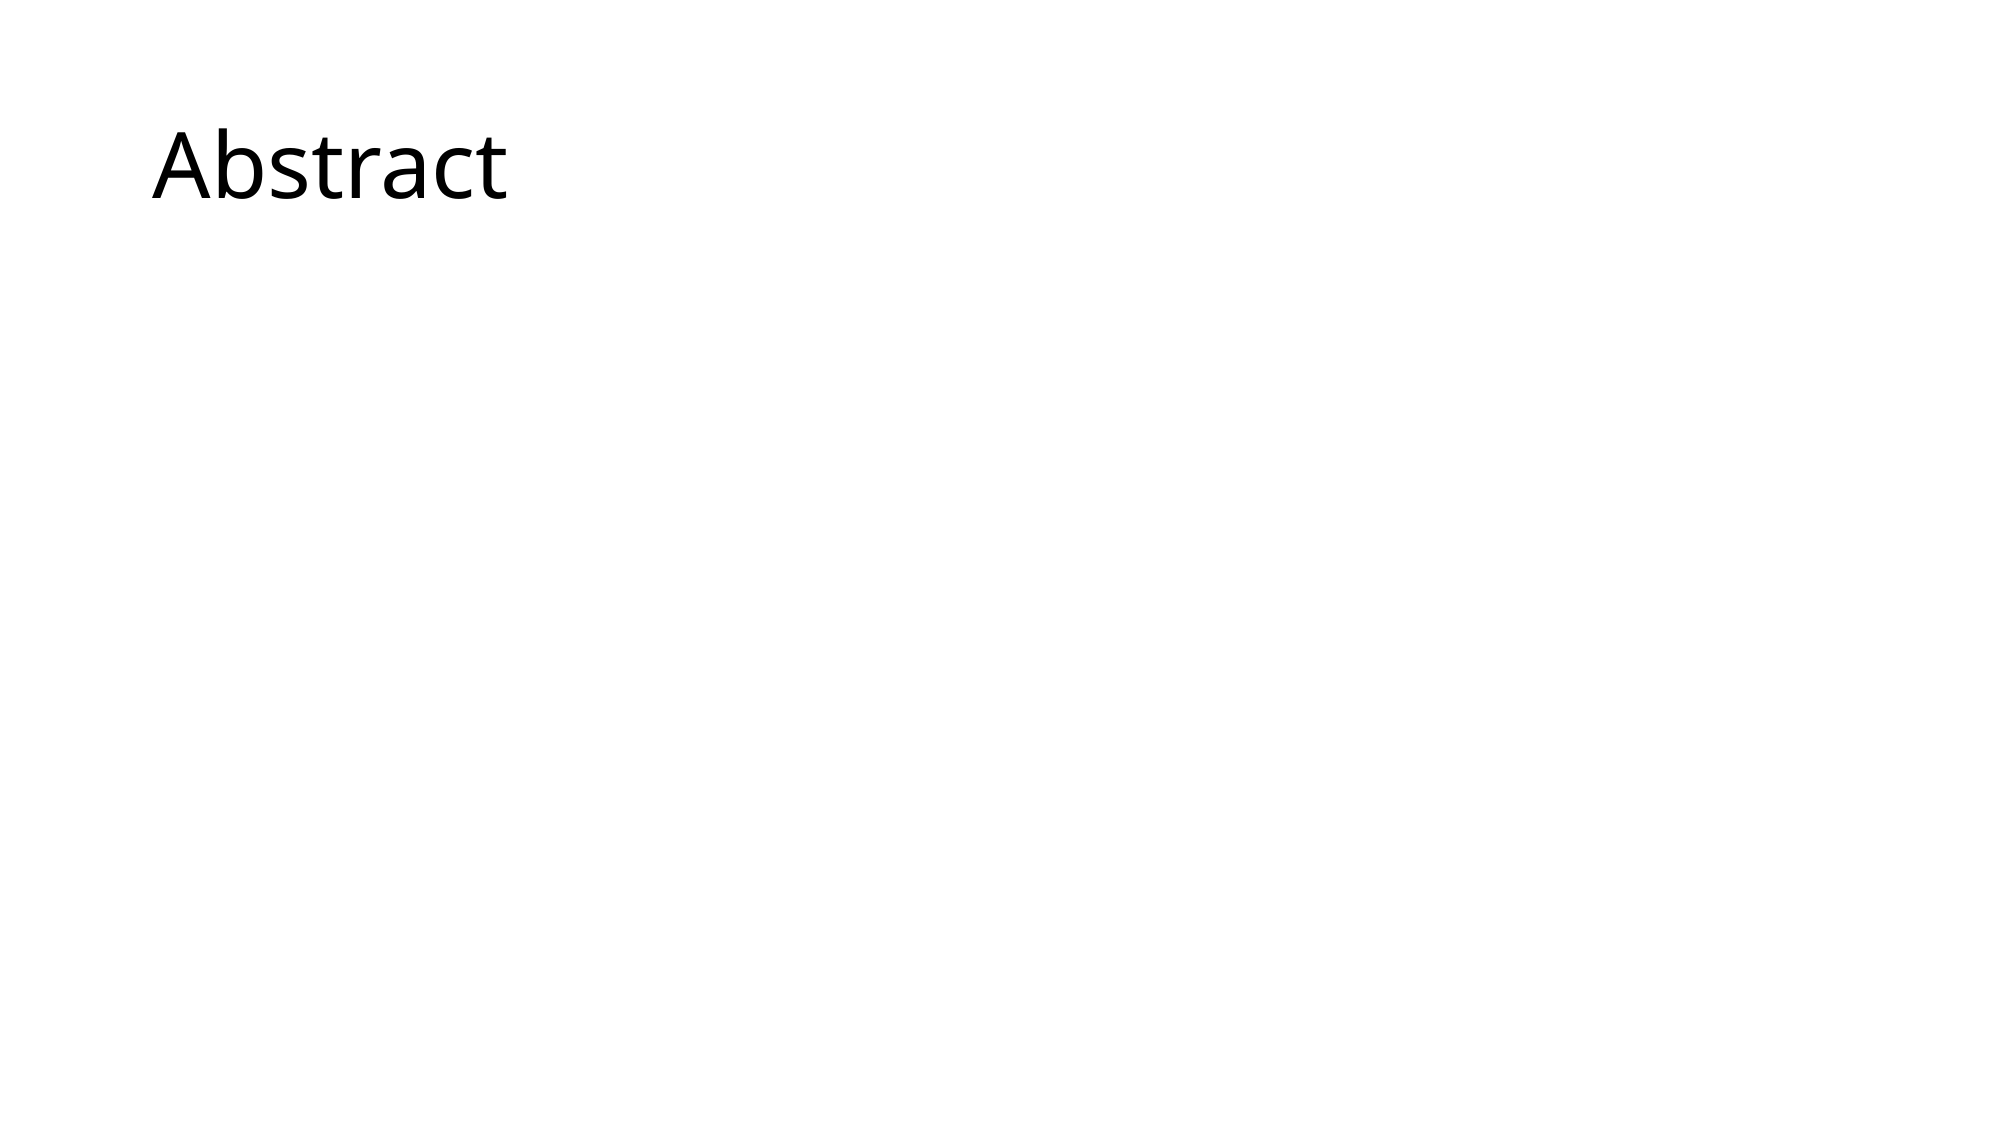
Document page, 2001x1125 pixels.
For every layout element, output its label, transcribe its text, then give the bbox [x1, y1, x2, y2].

title Abstract [137, 59, 1863, 278]
